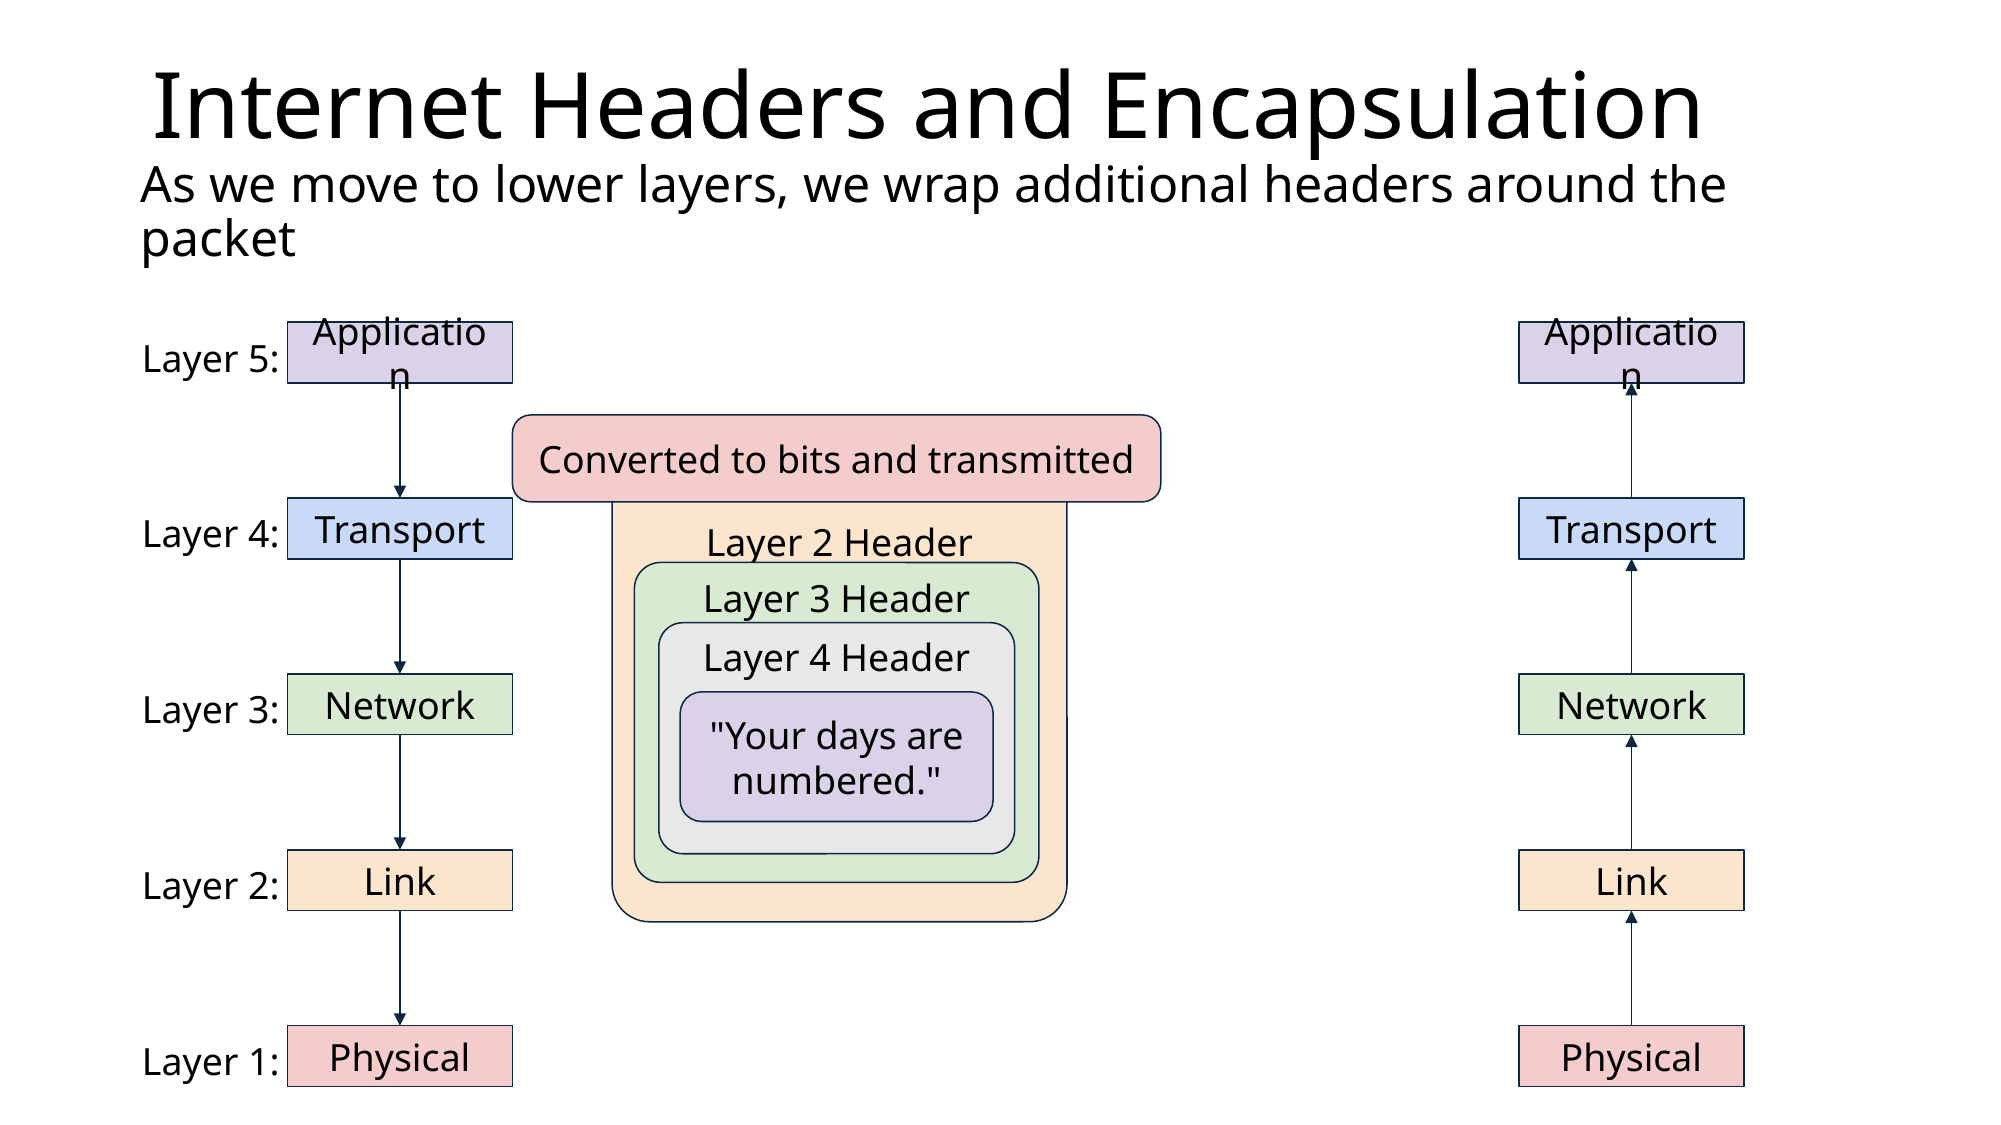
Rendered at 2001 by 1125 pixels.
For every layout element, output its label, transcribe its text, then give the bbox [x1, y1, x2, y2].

text_box "Your days are numbered." [680, 691, 994, 822]
text_box Link [287, 849, 513, 911]
text_box Transport [287, 497, 513, 559]
text_box Physical [287, 1025, 513, 1087]
text_box Physical [1519, 1025, 1744, 1087]
text_box Layer 4 Header [658, 622, 1015, 854]
text_box Layer 4: [137, 505, 288, 560]
text_box Link [1519, 849, 1744, 911]
text_box Layer 5: [137, 330, 288, 384]
text_box Application [1519, 322, 1744, 383]
text_box Layer 2 Header [612, 502, 1068, 922]
text_box Network [1519, 673, 1744, 735]
text_box Layer 3 Header [634, 562, 1039, 883]
text_box Transport [1519, 497, 1744, 559]
text_box As we move to lower layers, we wrap additional headers around the packet [125, 144, 1905, 266]
text_box Layer 2: [137, 857, 288, 912]
text_box Layer 3: [137, 681, 288, 736]
text_box Layer 1: [137, 1033, 288, 1088]
title Internet Headers and Encapsulation [137, 0, 1863, 144]
text_box Application [287, 322, 513, 383]
text_box Converted to bits and transmitted [512, 414, 1161, 502]
text_box Network [287, 673, 513, 735]
